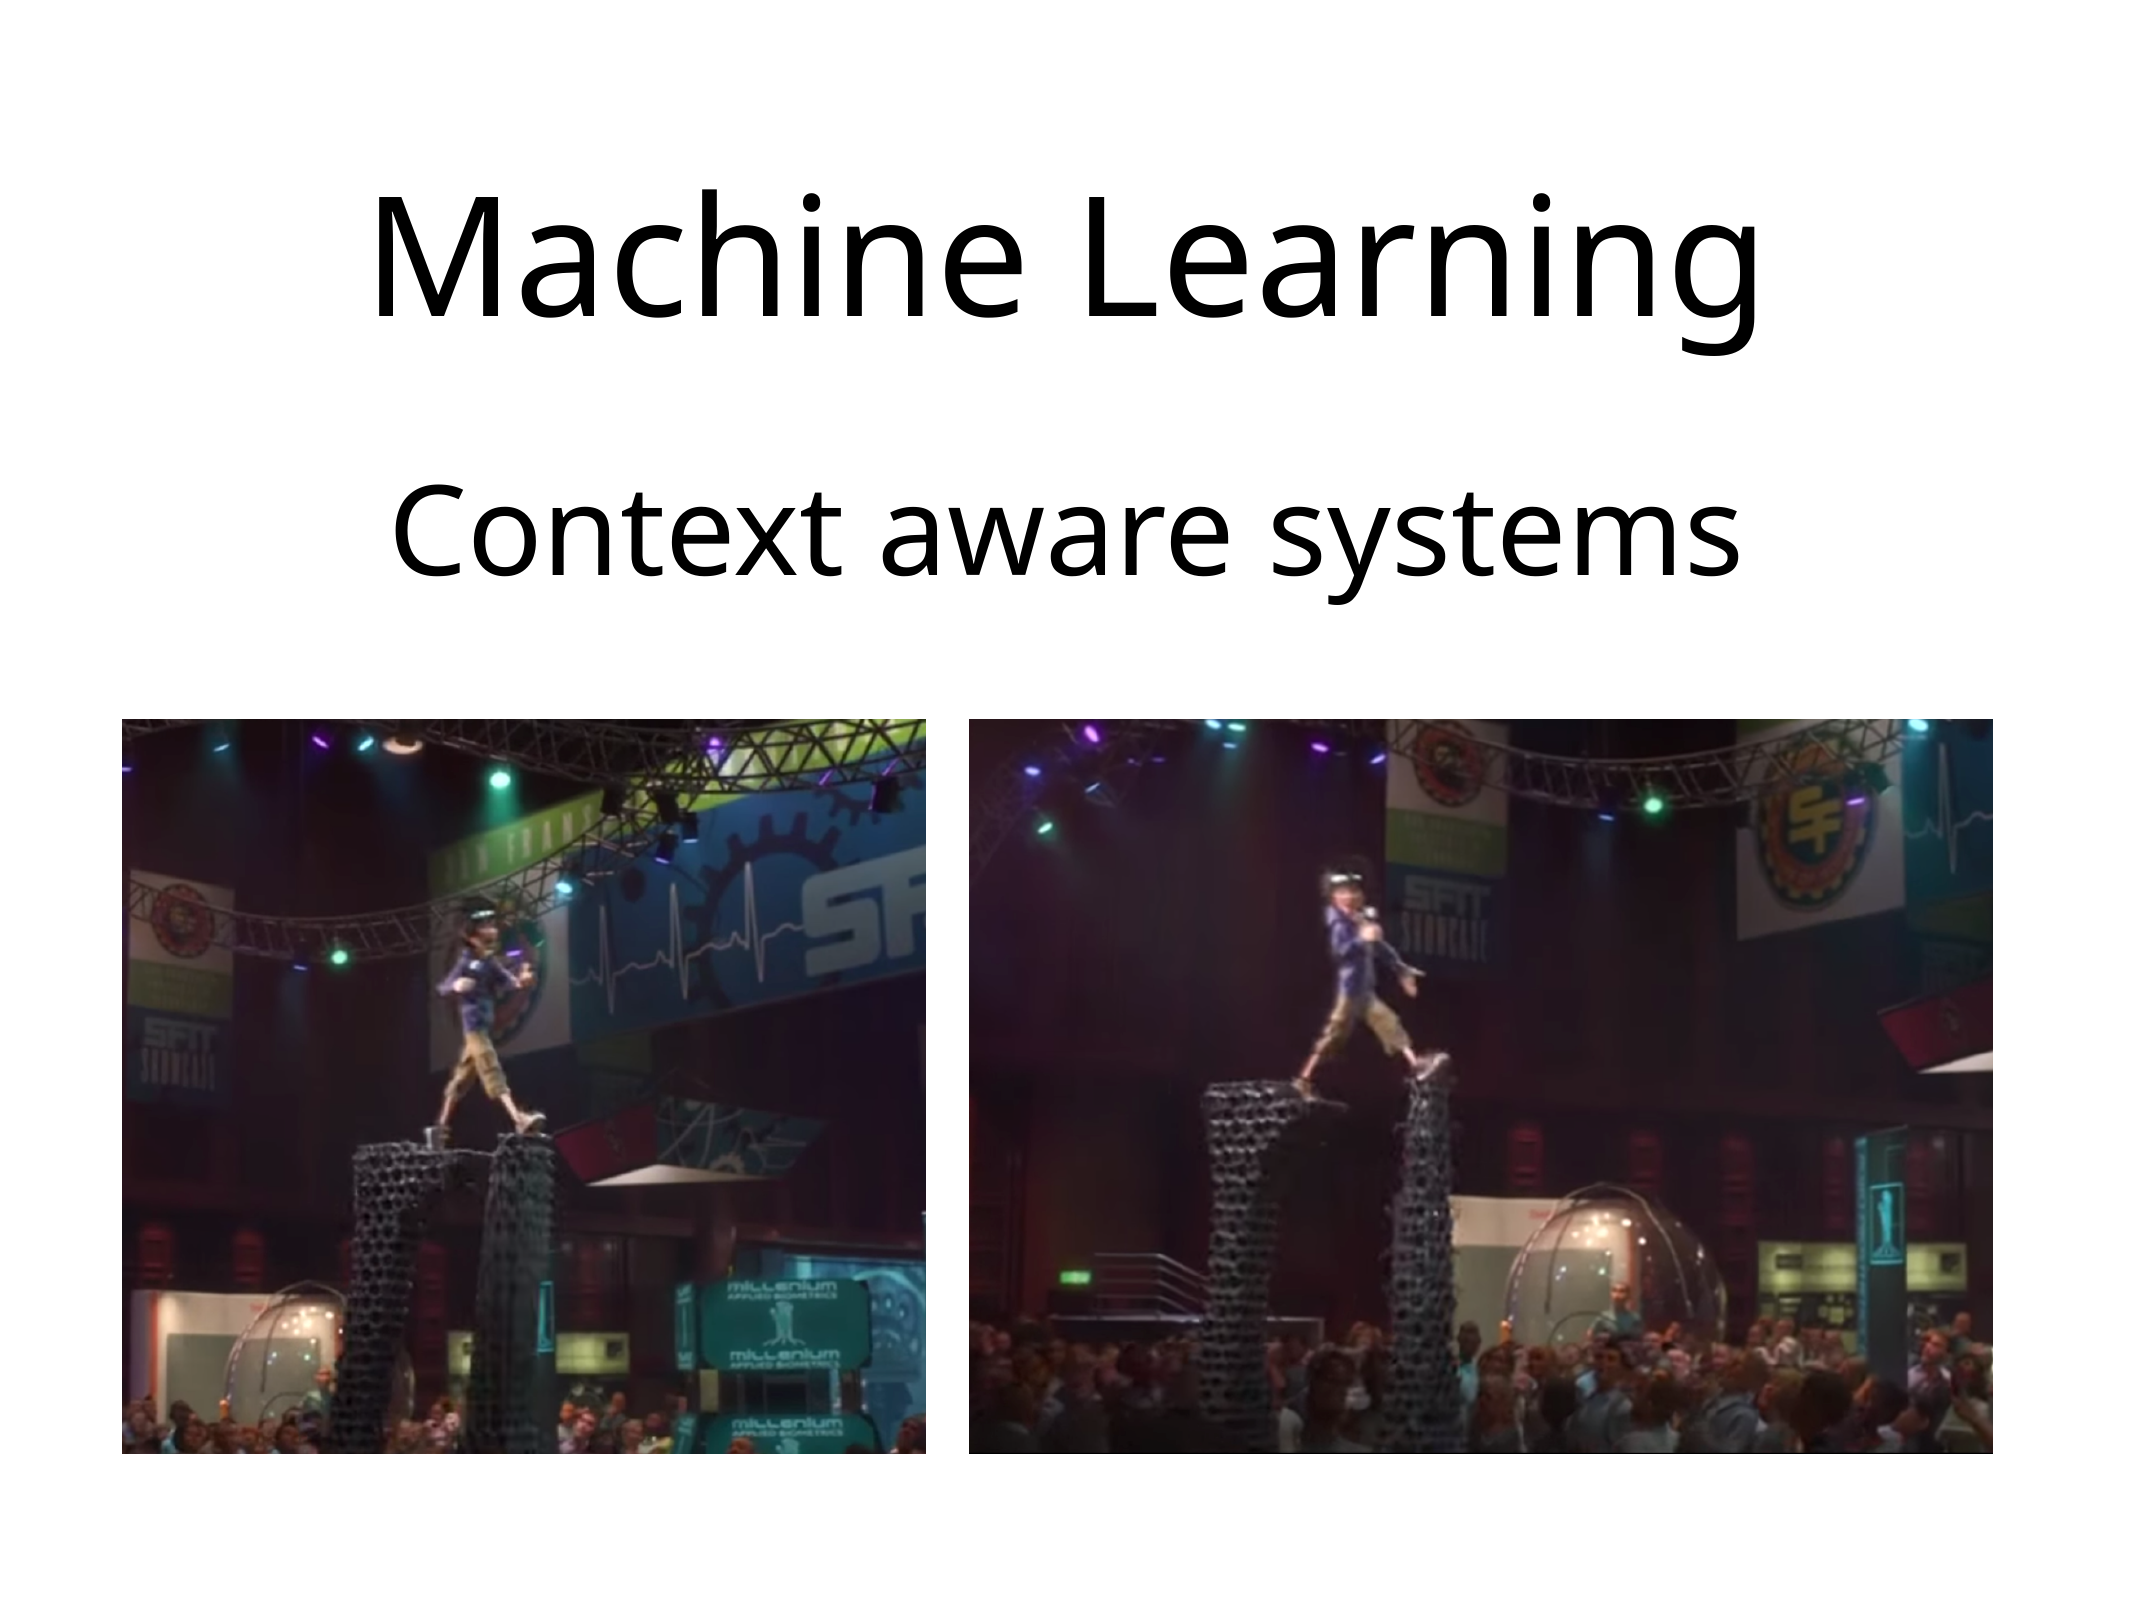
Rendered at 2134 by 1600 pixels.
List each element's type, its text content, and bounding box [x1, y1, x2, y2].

picture [968, 719, 1994, 1454]
picture [121, 719, 926, 1454]
list Context aware systems [155, 405, 1978, 645]
title Machine Learning [155, 72, 1978, 405]
